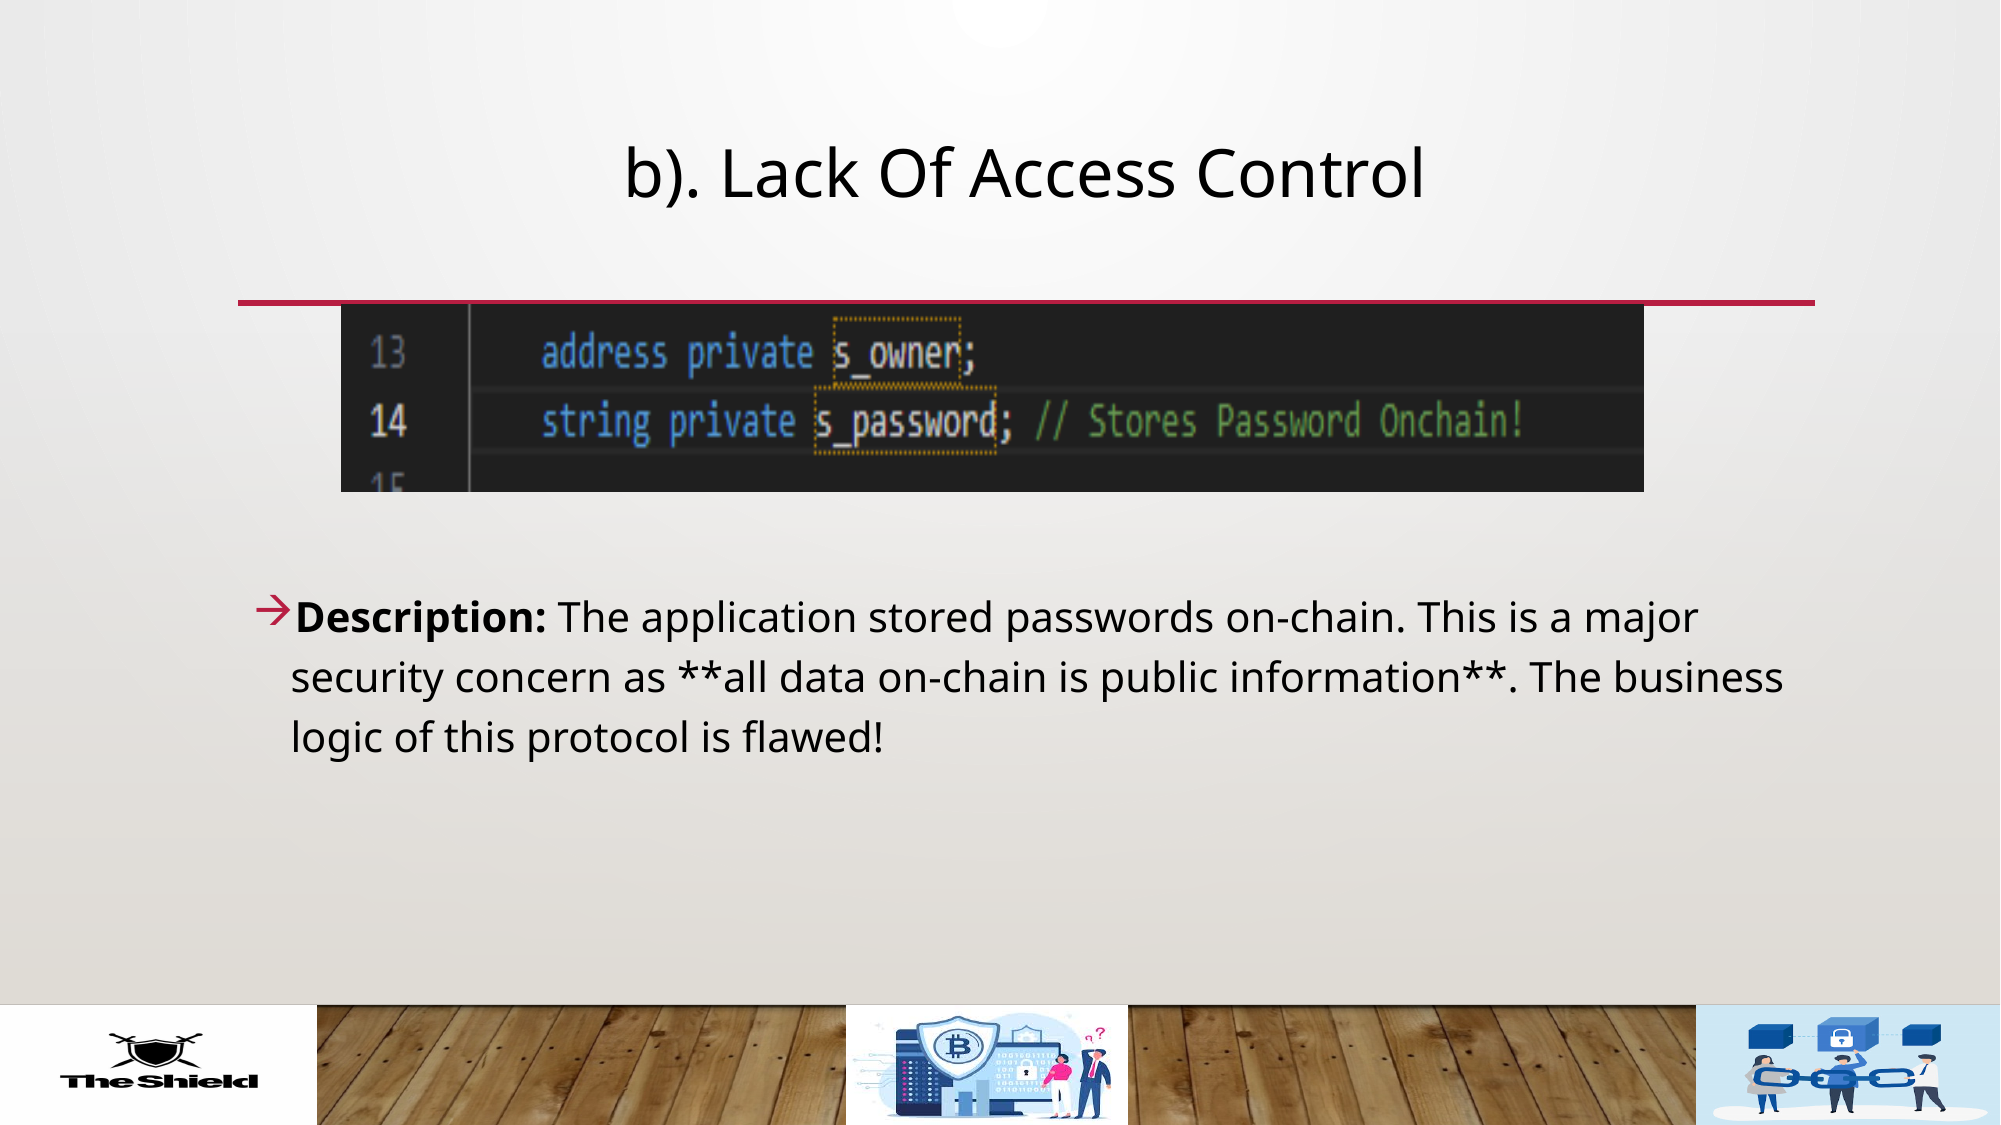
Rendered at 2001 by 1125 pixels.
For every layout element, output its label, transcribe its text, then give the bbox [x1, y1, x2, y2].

picture [341, 303, 1645, 493]
list Description: The application stored passwords on-chain. This is a major security concern as **all data on-chain is public information**. The business logic of this protocol is flawed! [238, 330, 1814, 897]
picture [0, 1005, 2000, 1125]
title b). Lack Of Access Control [238, 131, 1814, 305]
